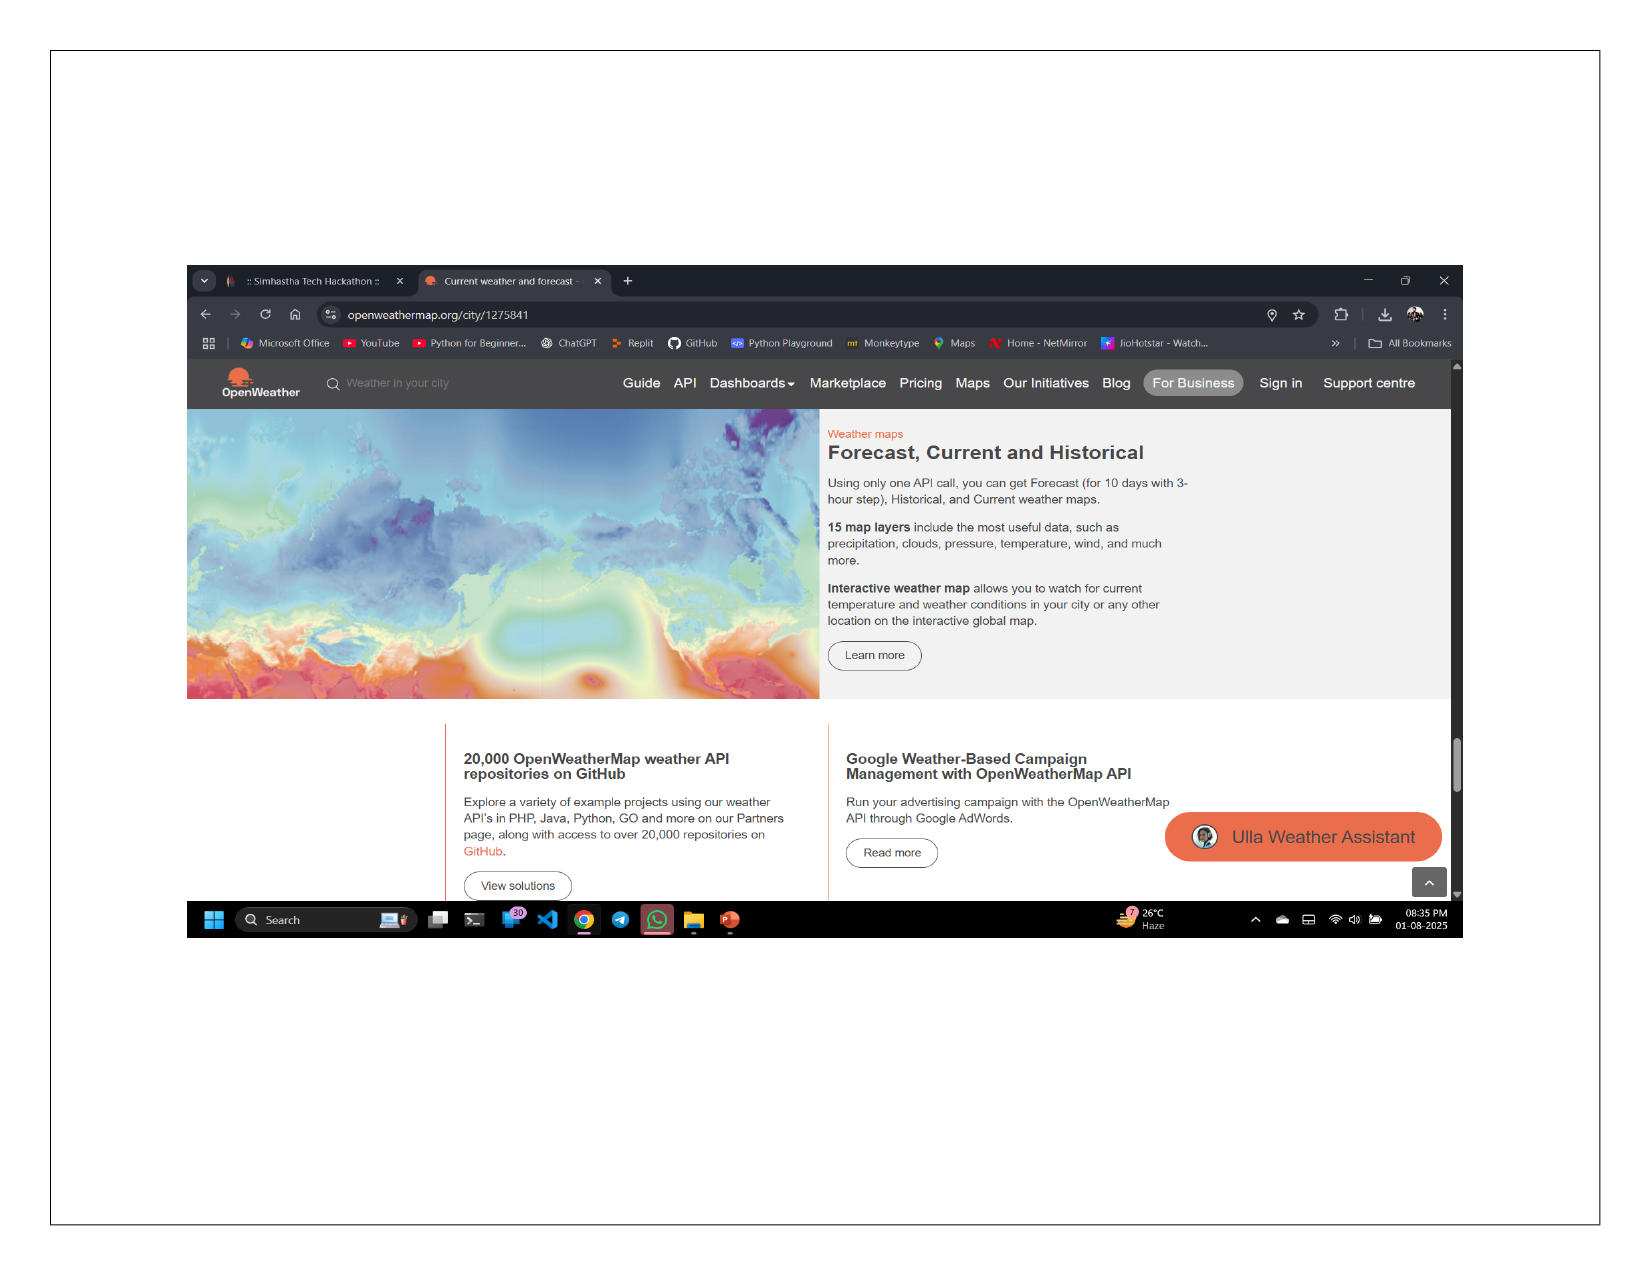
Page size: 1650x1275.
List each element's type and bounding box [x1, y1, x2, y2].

picture [187, 265, 1463, 938]
